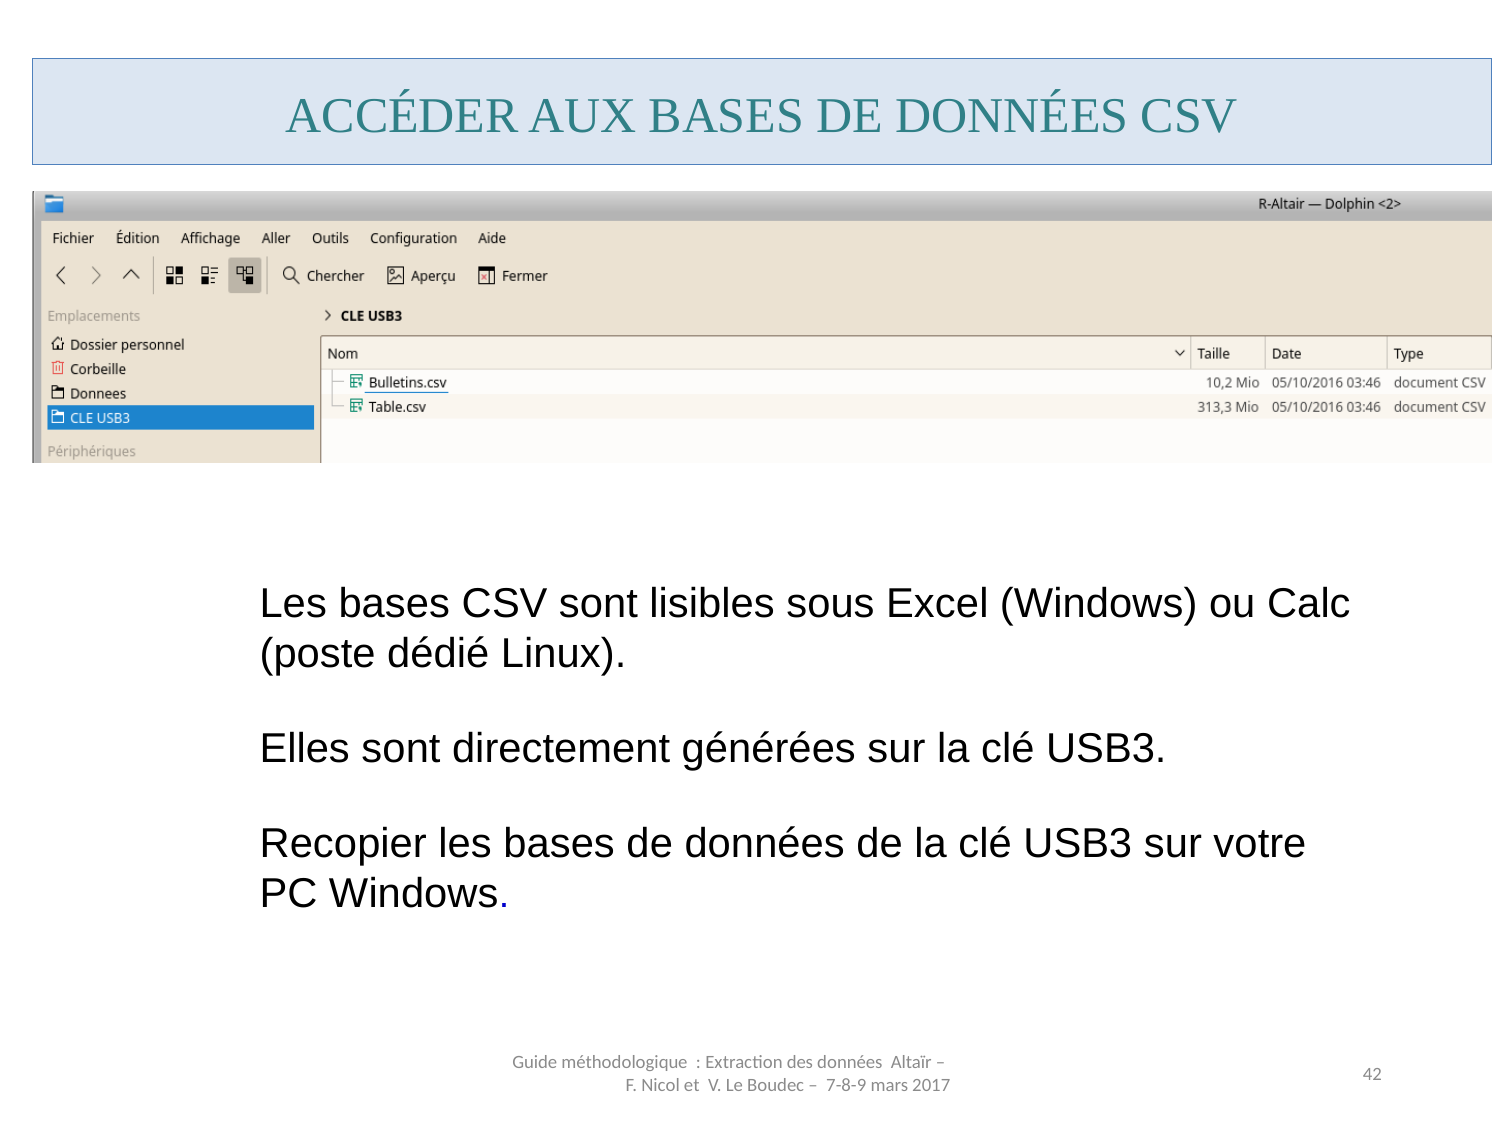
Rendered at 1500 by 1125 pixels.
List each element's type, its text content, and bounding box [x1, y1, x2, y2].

text_box ACCéDER aux bases de données csv [32, 58, 1492, 165]
text_box Les bases CSV sont lisibles sous Excel (Windows) ou Calc (poste dédié Linux). Elles sont directement générées sur la clé USB3. Recopier les bases de données de la clé USB3 sur votre PC Windows. [244, 568, 1370, 910]
picture [32, 191, 1492, 463]
text_box Guide méthodologique : Extraction des données Altaïr – F. Nicol et V. Le Boudec – 7-8-9 mars 2017 [496, 1042, 1003, 1103]
text_box <numéro> [1059, 1042, 1397, 1103]
